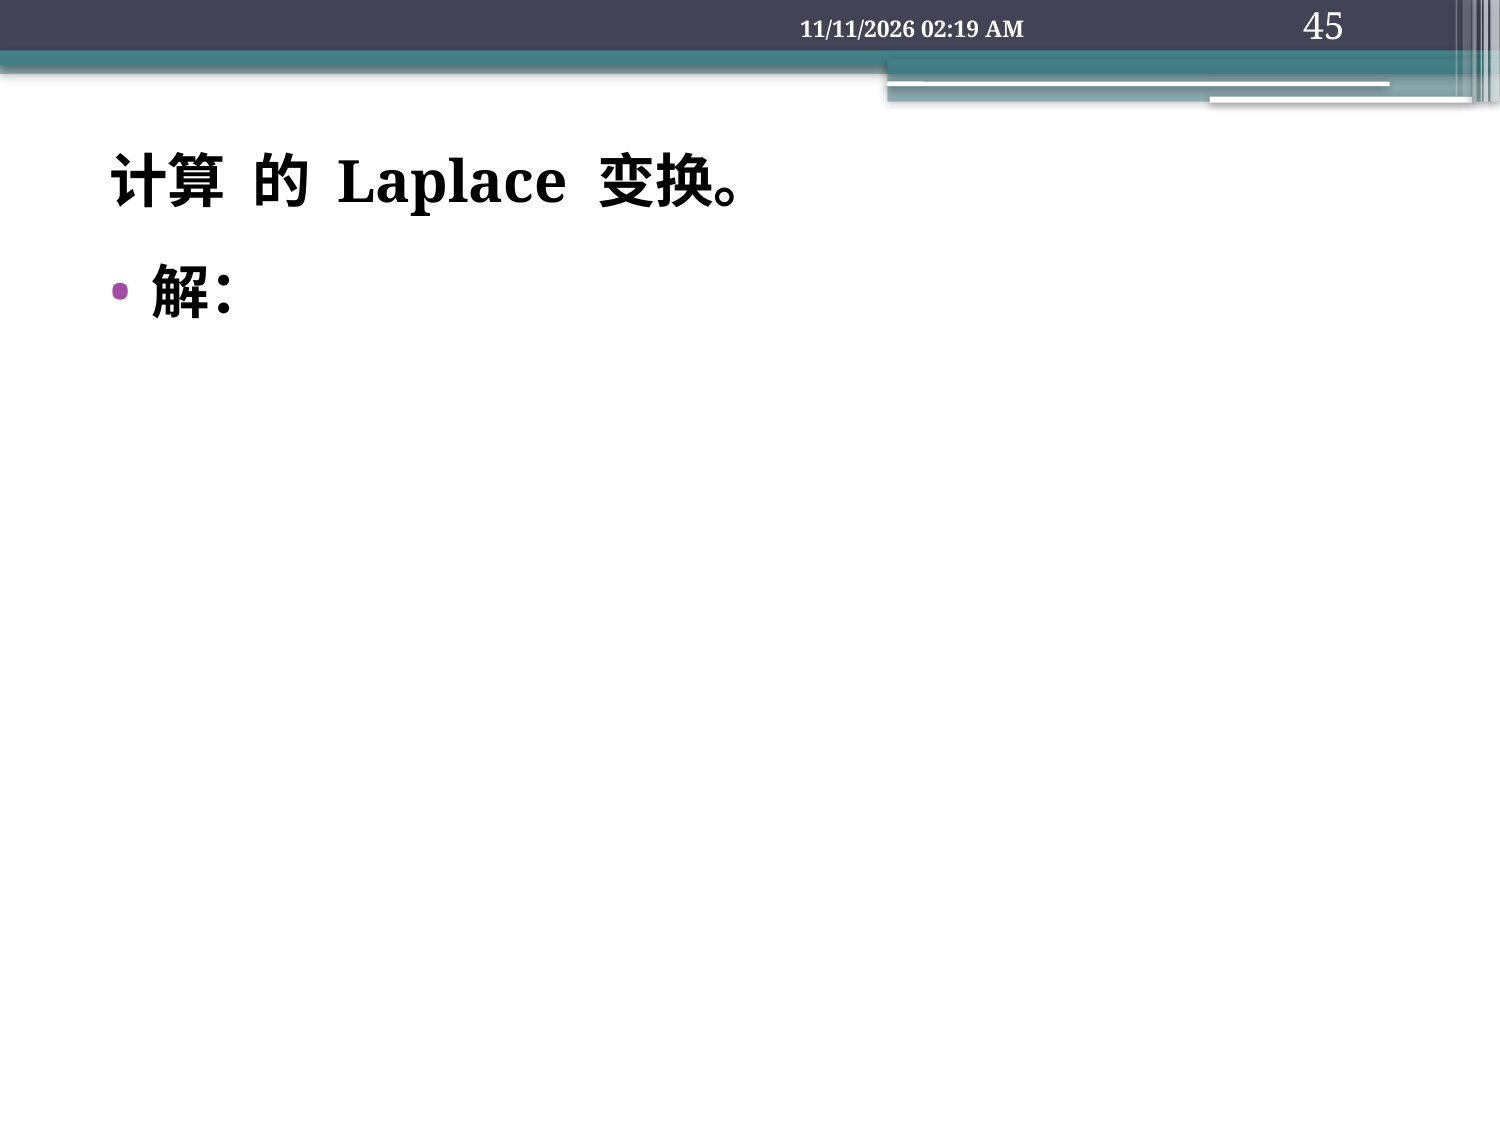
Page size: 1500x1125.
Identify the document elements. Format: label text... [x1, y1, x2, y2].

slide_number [785, 7, 1167, 83]
slide_number 45 [1187, 0, 1360, 61]
